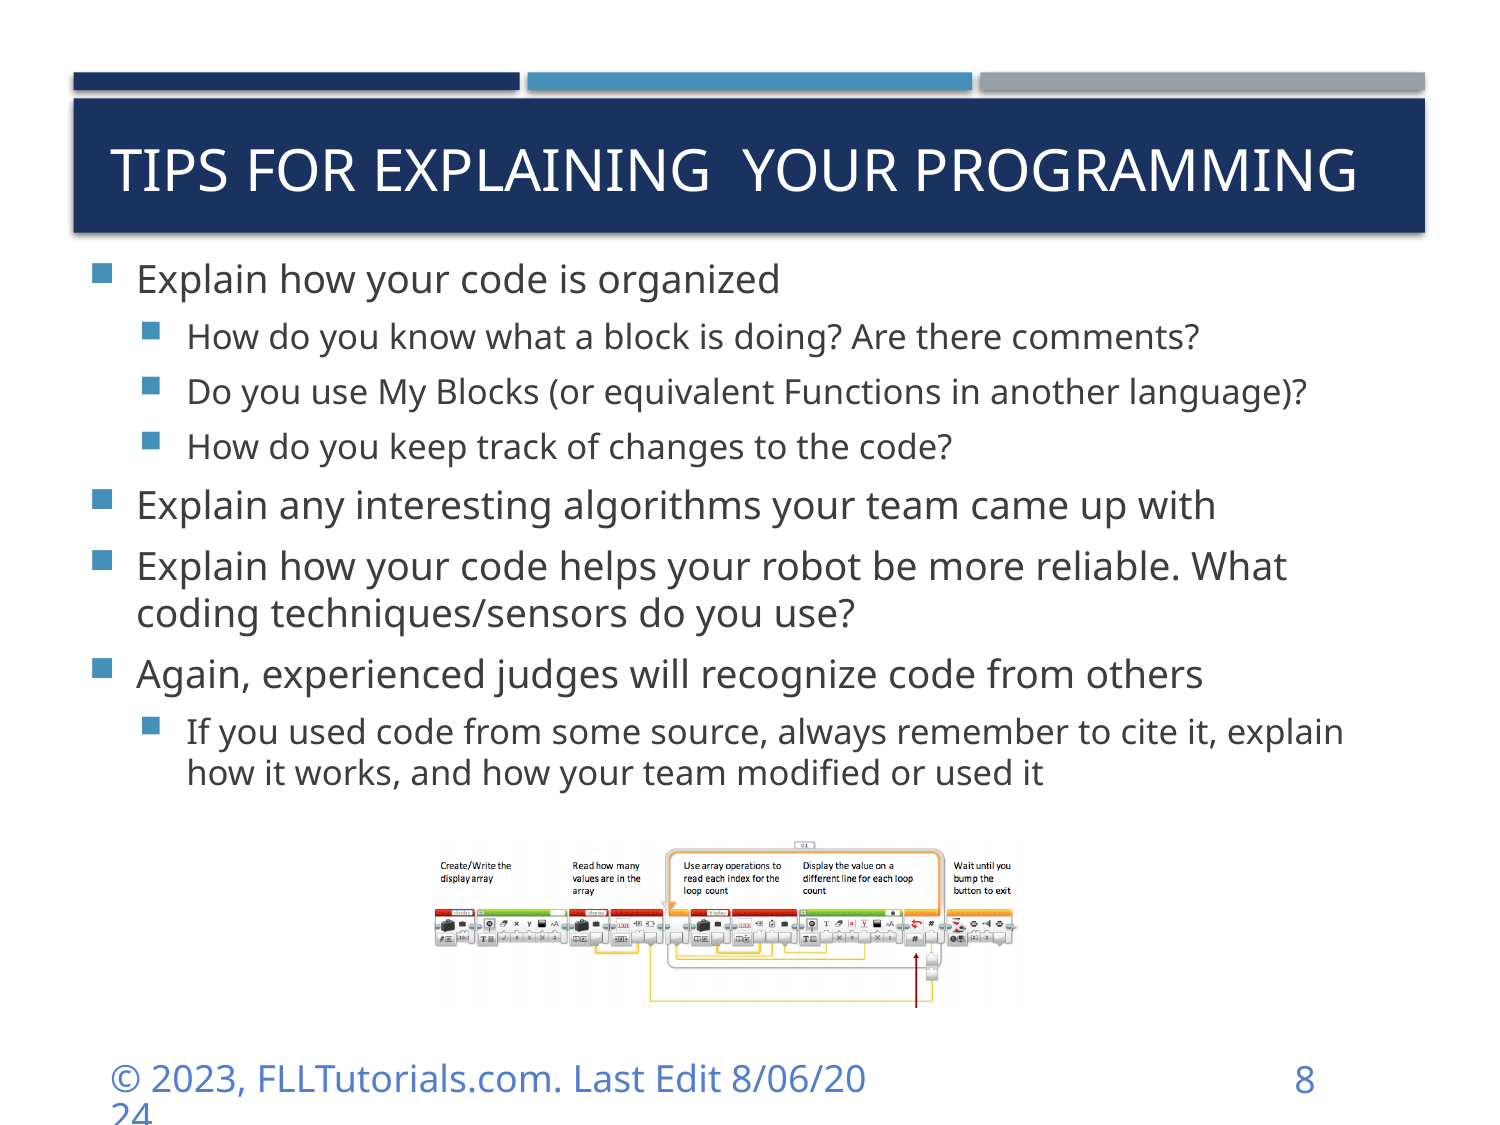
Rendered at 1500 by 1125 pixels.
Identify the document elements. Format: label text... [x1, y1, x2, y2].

list Explain how your code is organized How do you know what a block is doing? Are there comments? Do you use My Blocks (or equivalent Functions in another language)? How do you keep track of changes to the code? Explain any interesting algorithms your team came up with Explain how your code helps your robot be more reliable. What coding techniques/sensors do you use? Again, experienced judges will recognize code from others If you used code from some source, always remember to cite it, explain how it works, and how your team modified or used it [73, 246, 1424, 809]
picture [425, 838, 1030, 1008]
footer © 2023, FLLTutorials.com. Last Edit 8/06/2024 [95, 1047, 895, 1108]
slide_number 8 [1279, 1048, 1406, 1109]
title TIPS FOR Explaining YOUR PROGRAMMING [95, 112, 1406, 211]
